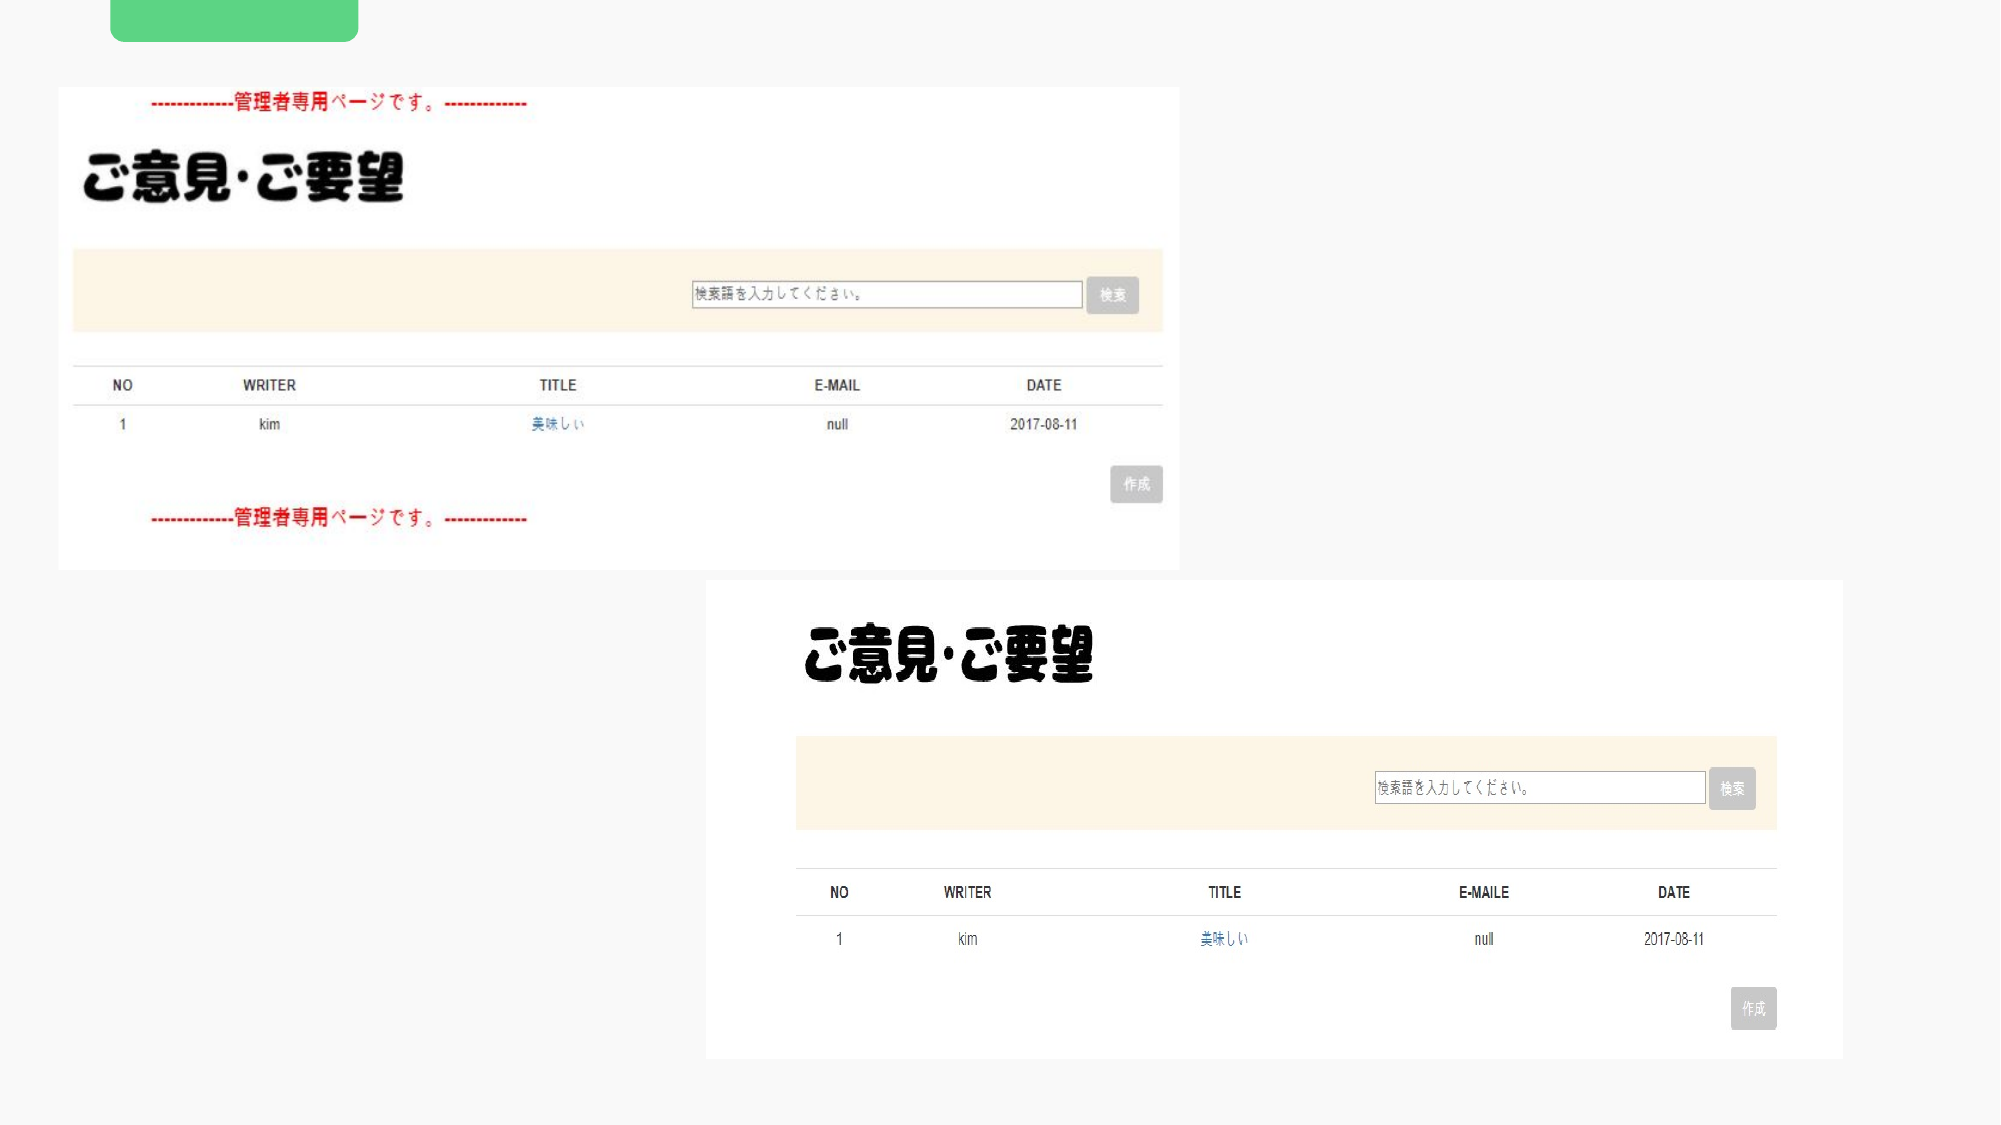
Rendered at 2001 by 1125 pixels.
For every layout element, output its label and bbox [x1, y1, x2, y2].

picture [706, 580, 1843, 1059]
picture [58, 87, 1180, 570]
text_box [109, 0, 360, 43]
